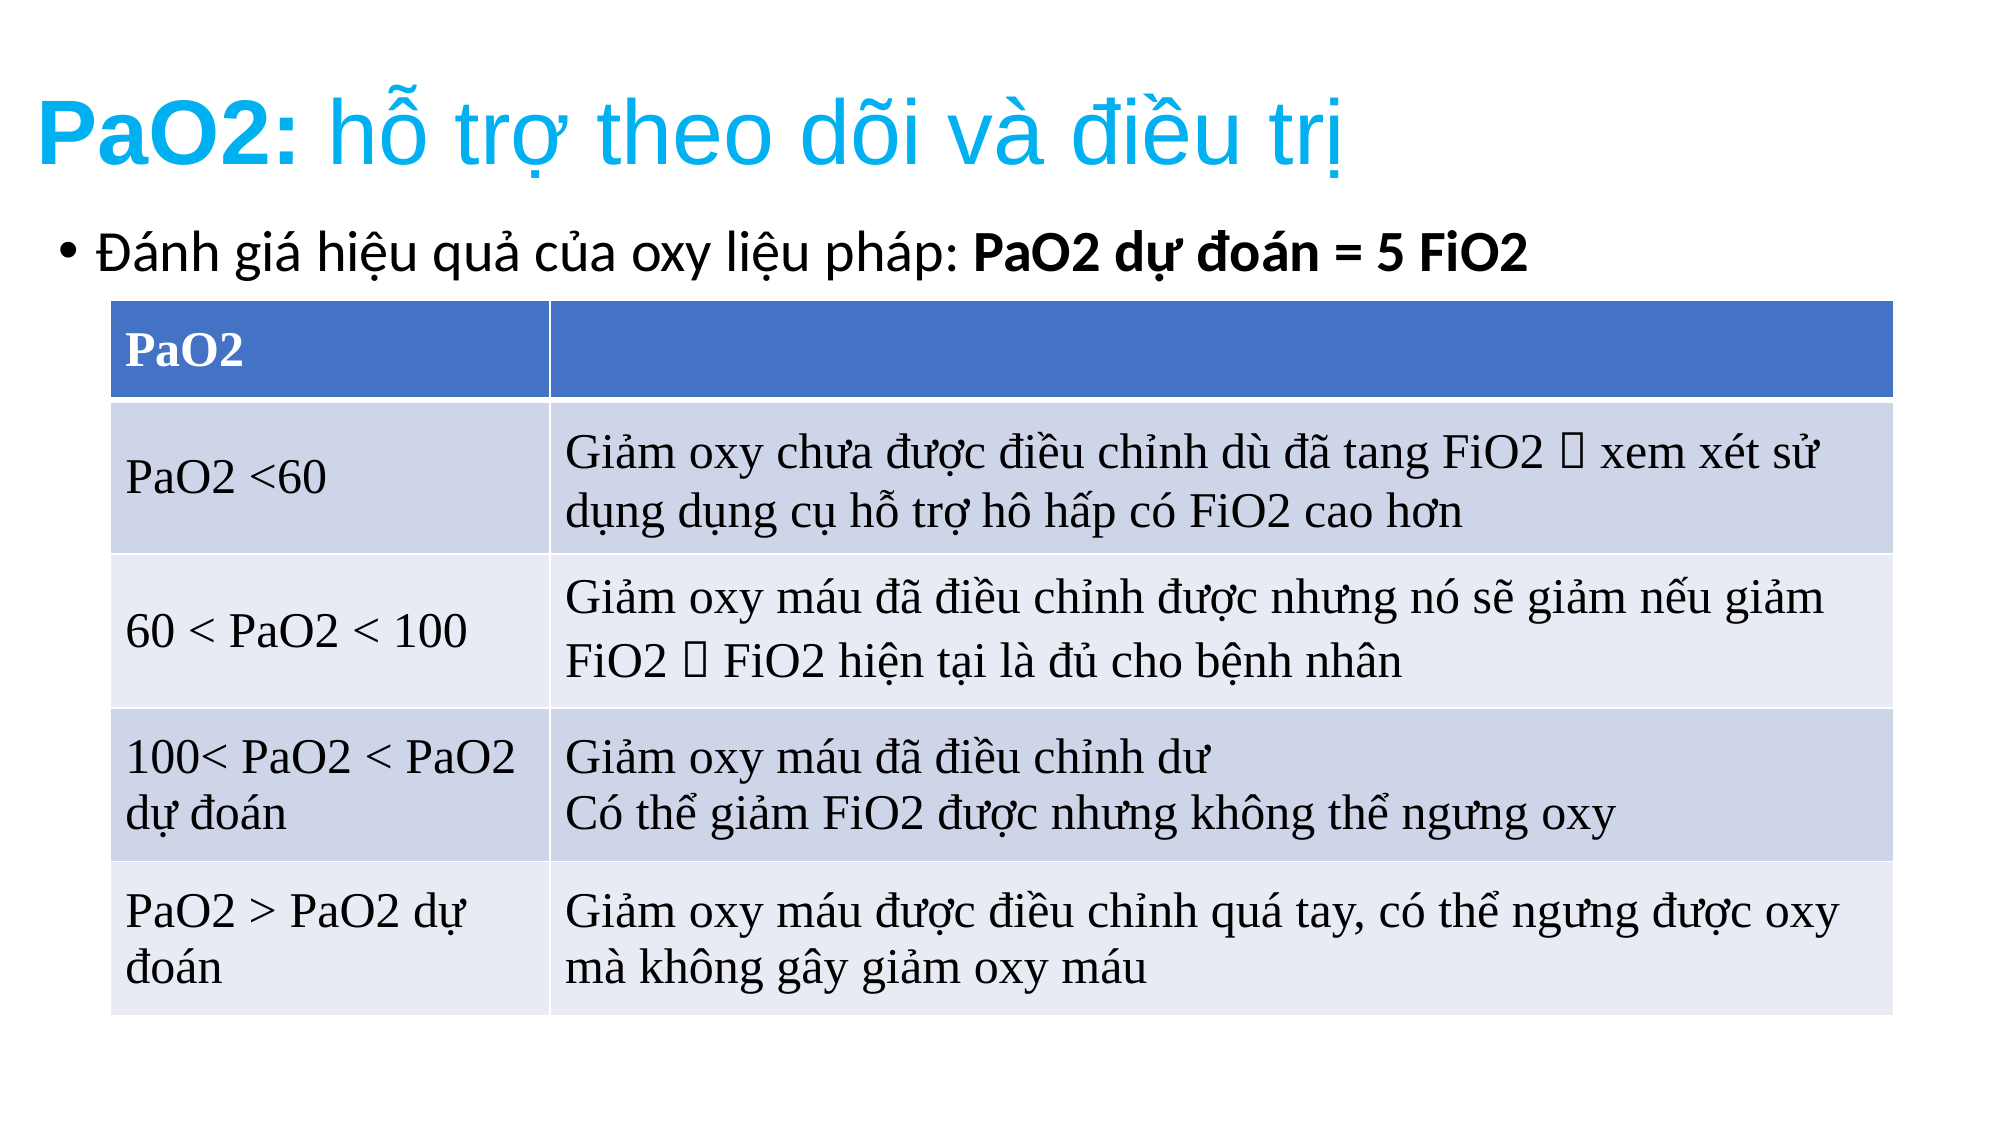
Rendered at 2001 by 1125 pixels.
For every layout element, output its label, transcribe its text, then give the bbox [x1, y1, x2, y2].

list Đánh giá hiệu quả của oxy liệu pháp: PaO2 dự đoán = 5 FiO2 [43, 213, 1769, 928]
title PaO2: hỗ trợ theo dõi và điều trị [21, 26, 1747, 244]
table_header PaO2 [111, 301, 549, 397]
table_cell PaO2 > PaO2 dự đoán [111, 862, 549, 1015]
table_cell 60 < PaO2 < 100 [111, 555, 549, 707]
table_cell PaO2 <60 [111, 403, 549, 553]
table_cell Giảm oxy máu được điều chỉnh quá tay, có thể ngưng được oxy mà không gây giảm oxy máu [551, 862, 1893, 1015]
table_header [551, 301, 1893, 397]
table_cell Giảm oxy máu đã điều chỉnh dư Có thể giảm FiO2 được nhưng không thể ngưng oxy [551, 709, 1893, 861]
table_cell Giảm oxy máu đã điều chỉnh được nhưng nó sẽ giảm nếu giảm FiO2  FiO2 hiện tại là đủ cho bệnh nhân [551, 555, 1893, 707]
table_cell 100< PaO2 < PaO2 dự đoán [111, 709, 549, 861]
table_cell Giảm oxy chưa được điều chỉnh dù đã tang FiO2  xem xét sử dụng dụng cụ hỗ trợ hô hấp có FiO2 cao hơn [551, 403, 1893, 553]
